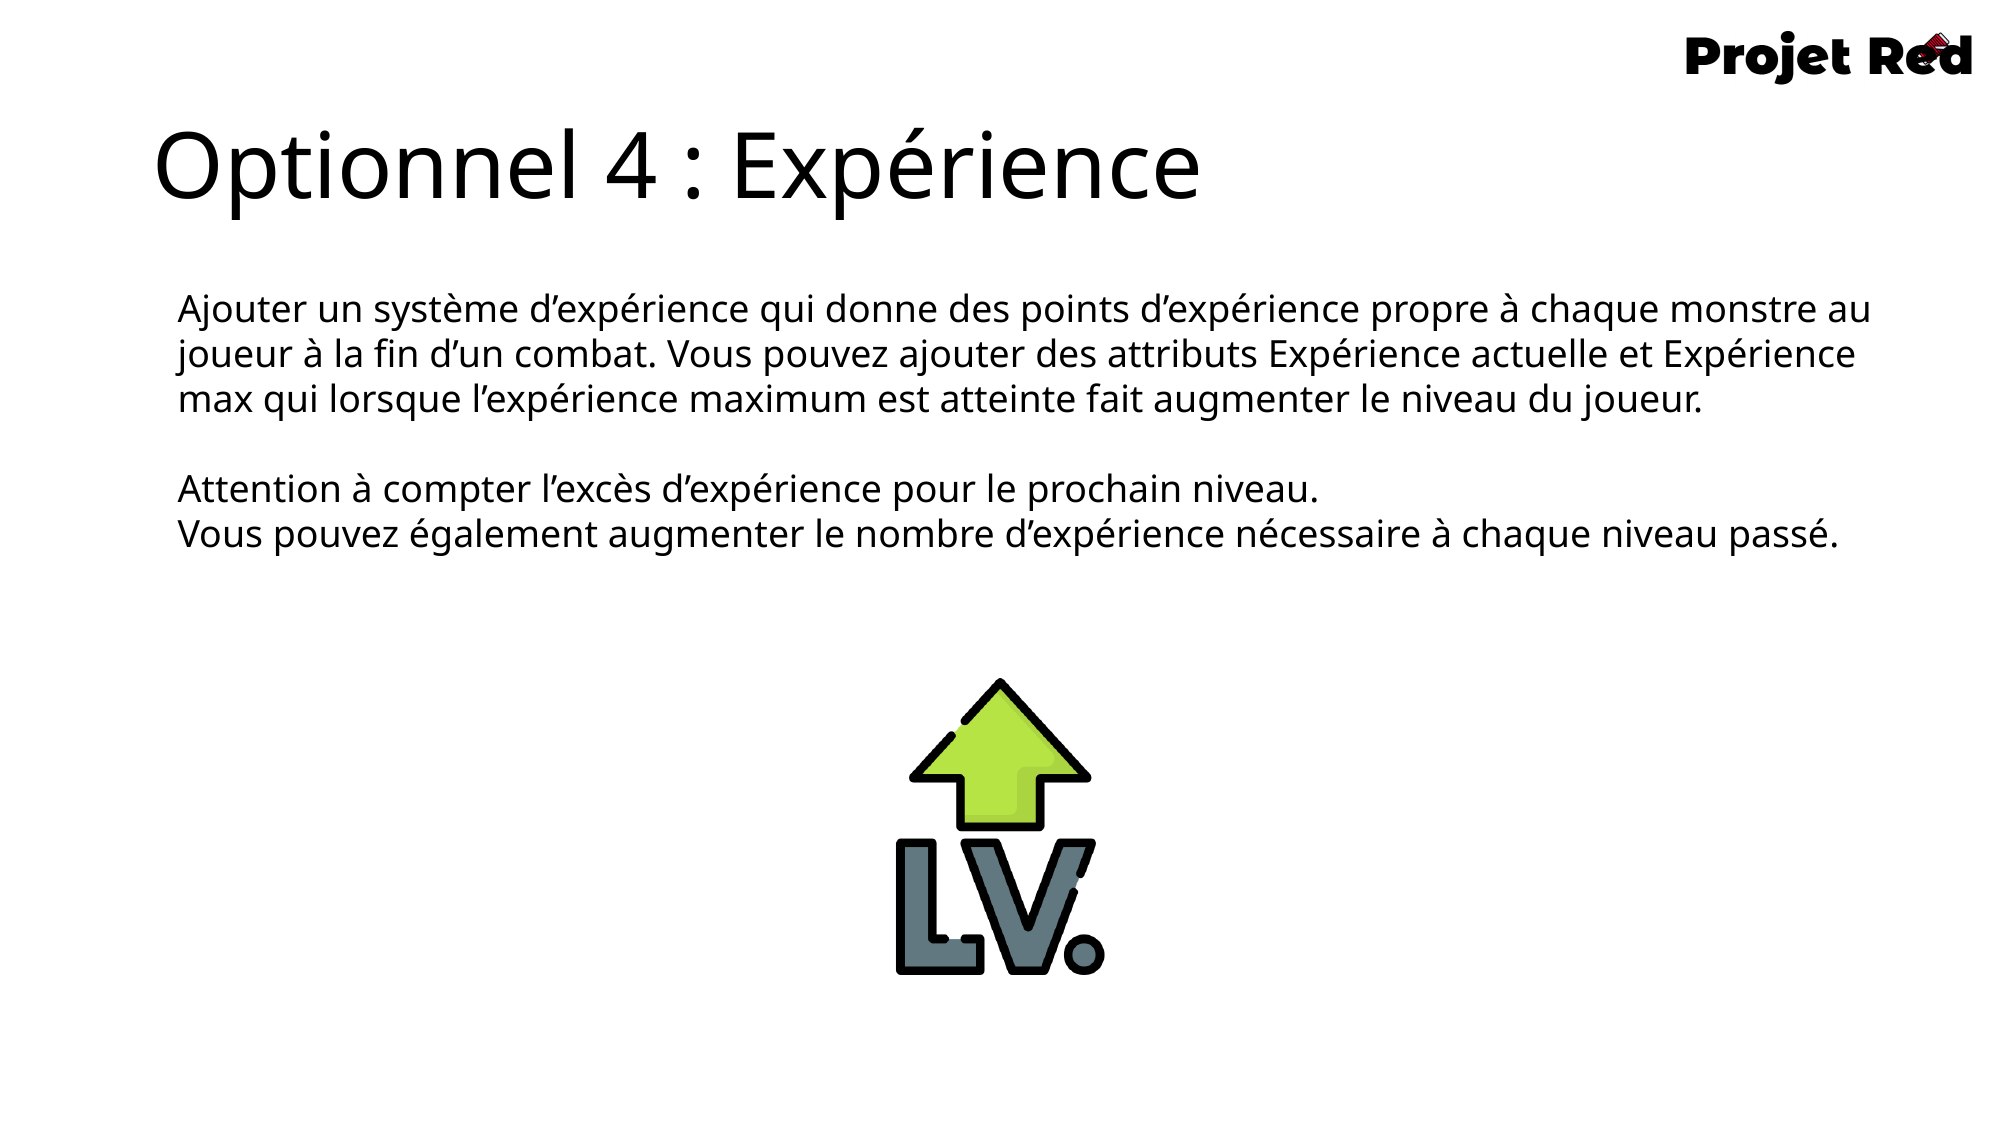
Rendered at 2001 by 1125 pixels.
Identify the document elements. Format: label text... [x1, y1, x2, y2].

text_box Ajouter un système d’expérience qui donne des points d’expérience propre à chaque monstre au joueur à la fin d’un combat. Vous pouvez ajouter des attributs Expérience actuelle et Expérience max qui lorsque l’expérience maximum est atteinte fait augmenter le niveau du joueur. Attention à compter l’excès d’expérience pour le prochain niveau. Vous pouvez également augmenter le nombre d’expérience nécessaire à chaque niveau passé. [162, 277, 1905, 563]
picture [852, 678, 1148, 975]
title Optionnel 4 : Expérience [137, 59, 1863, 278]
picture [1679, 27, 1978, 89]
